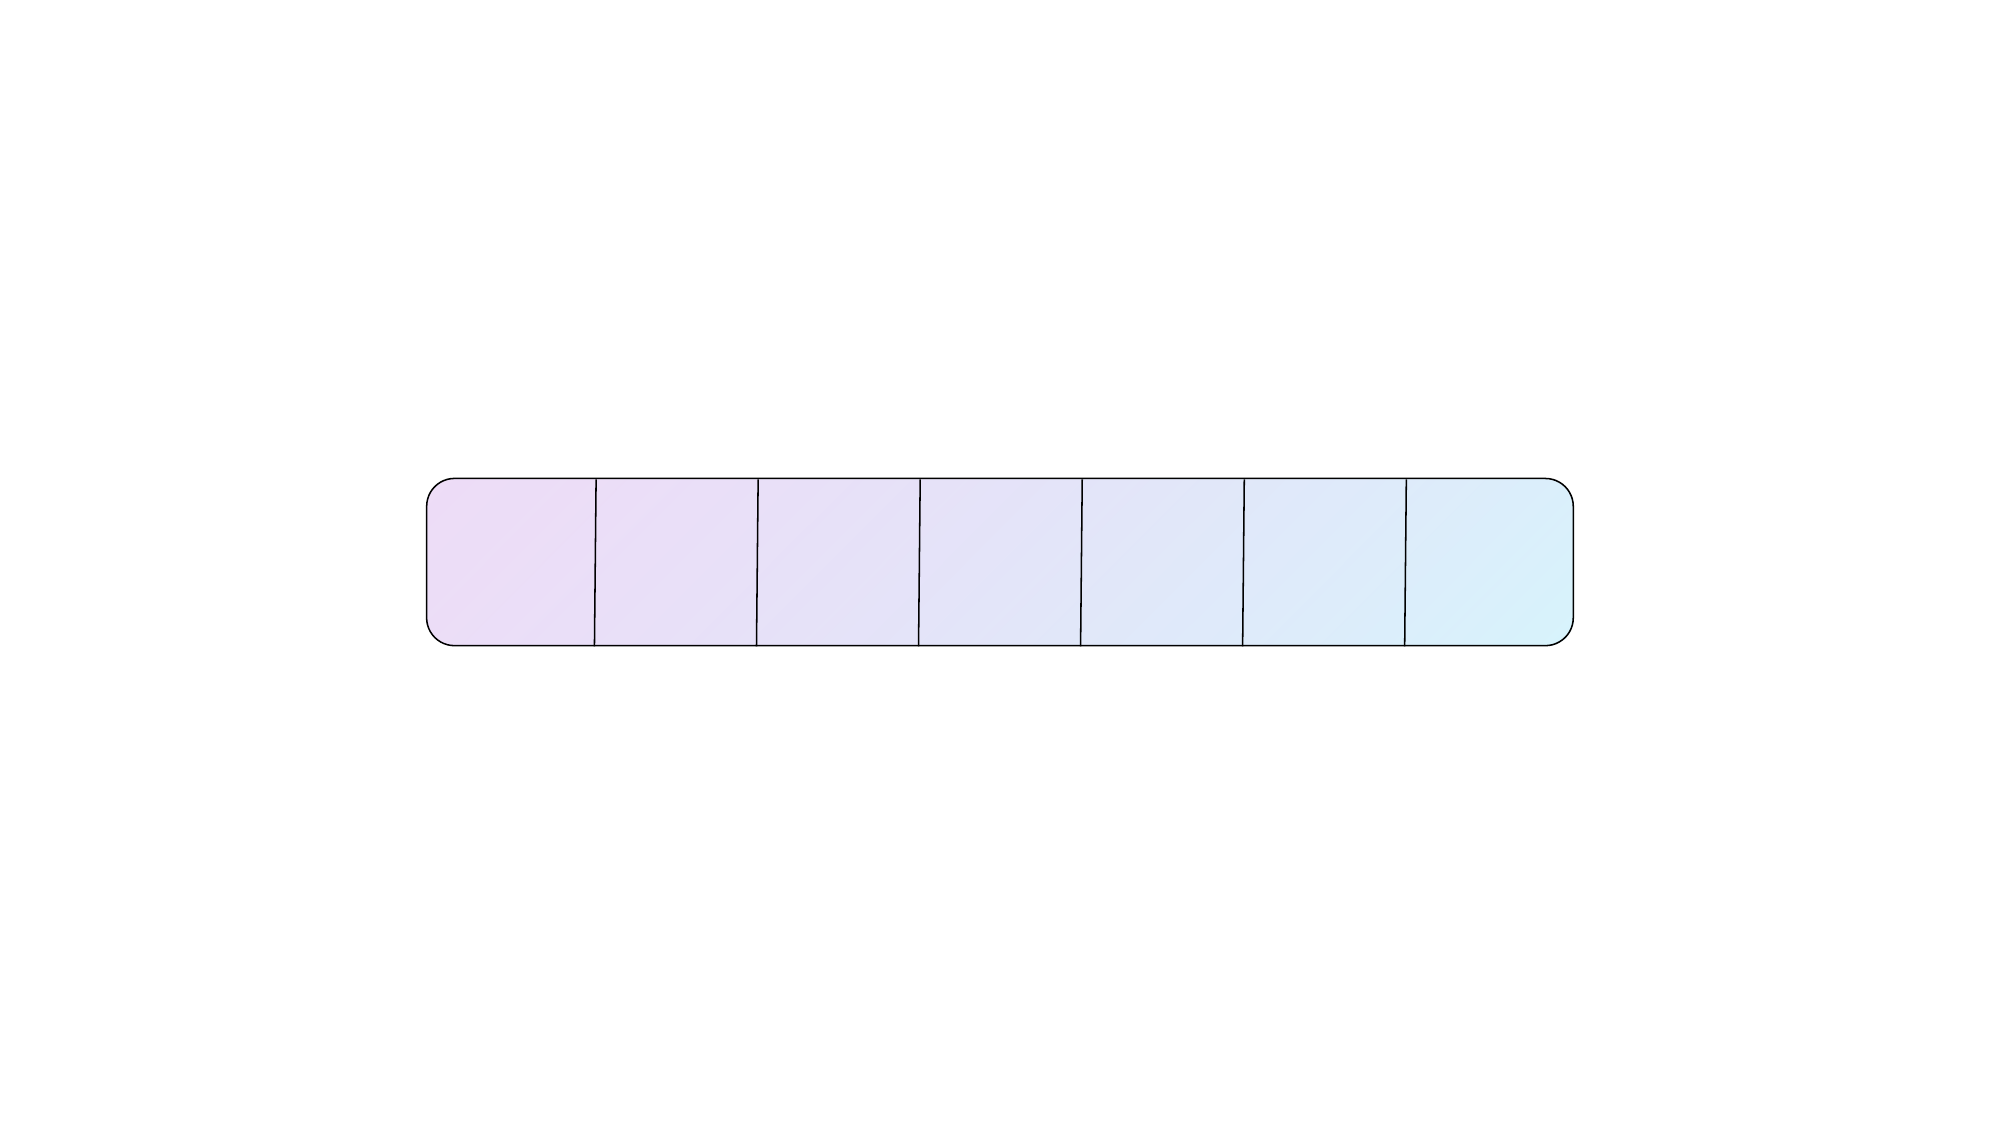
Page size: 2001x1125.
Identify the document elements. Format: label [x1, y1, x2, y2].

text_box [1079, 478, 1083, 648]
text_box [593, 478, 597, 648]
text_box [1245, 478, 1404, 646]
text_box [426, 478, 593, 646]
text_box [597, 478, 755, 646]
text_box [1407, 478, 1574, 646]
text_box [921, 478, 1079, 646]
text_box [1083, 478, 1242, 646]
text_box [917, 478, 921, 648]
text_box [755, 478, 759, 648]
text_box [759, 478, 917, 646]
